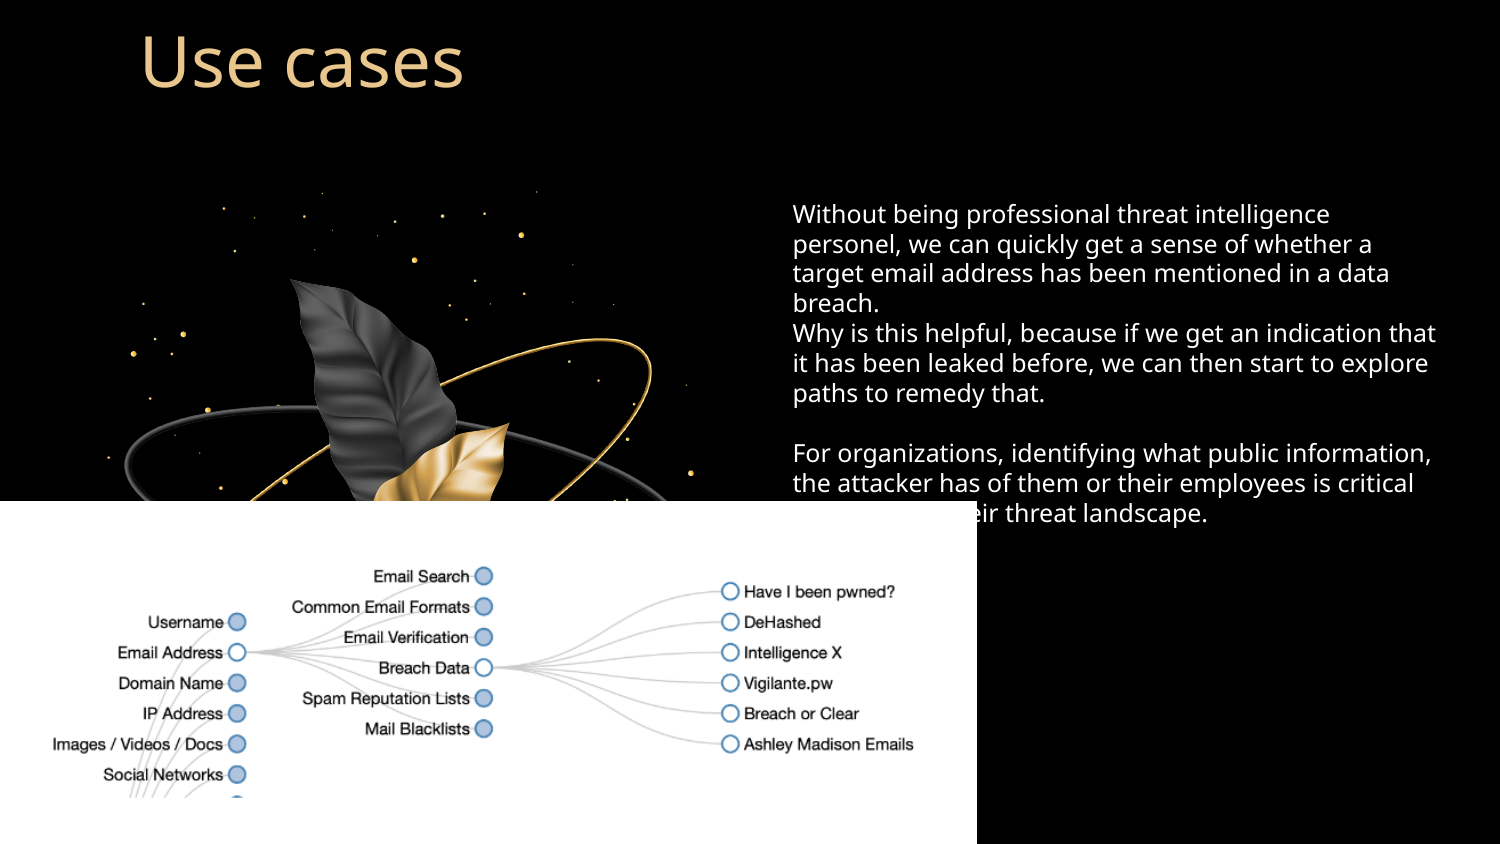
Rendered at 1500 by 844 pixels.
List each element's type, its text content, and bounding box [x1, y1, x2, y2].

picture [0, 191, 978, 844]
list Without being professional threat intelligence personel, we can quickly get a sense of whether a target email address has been mentioned in a data breach. Why is this helpful, because if we get an indication that it has been leaked before, we can then start to explore paths to remedy that. For organizations, identifying what public information, the attacker has of them or their employees is critical for reducing their threat landscape. [777, 183, 1460, 698]
title Use cases [124, 17, 999, 104]
